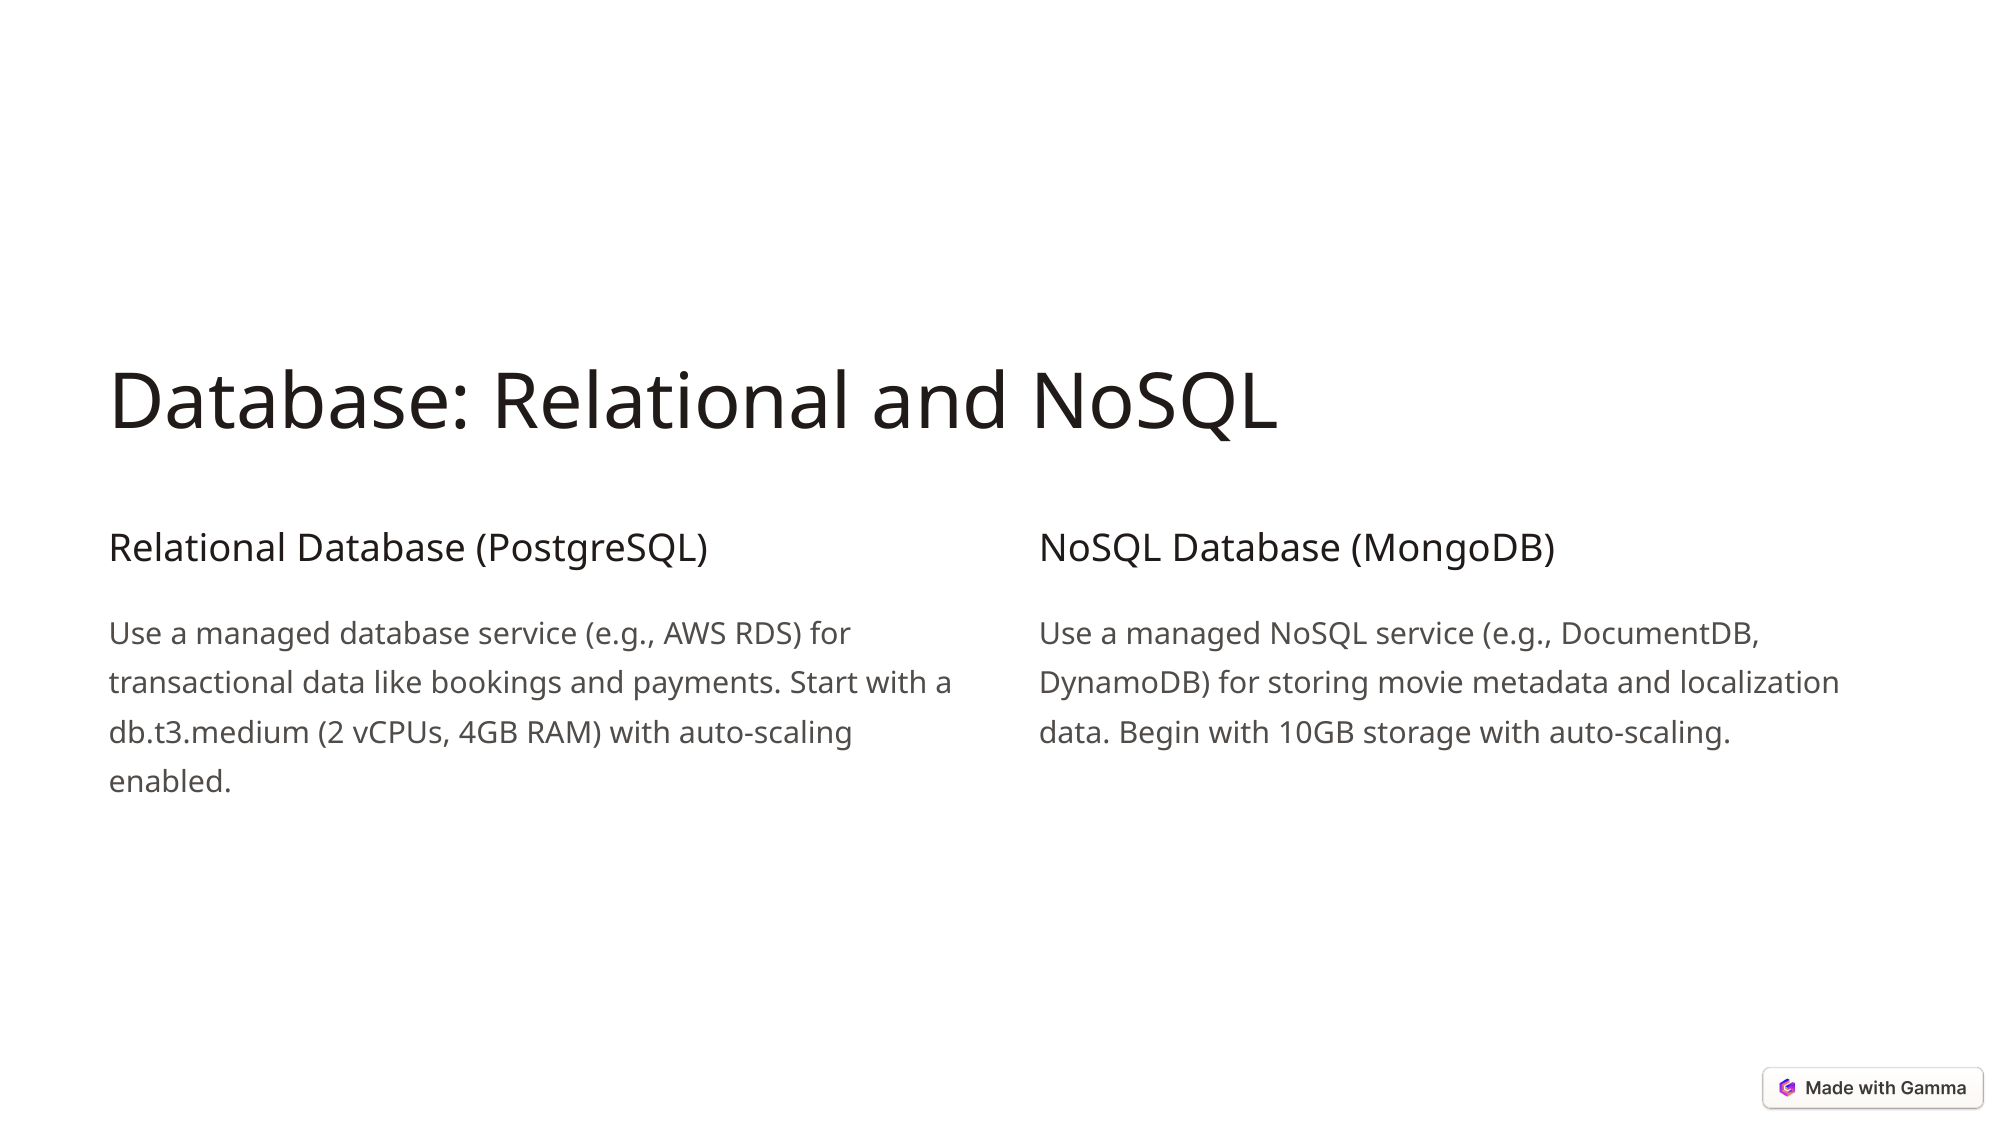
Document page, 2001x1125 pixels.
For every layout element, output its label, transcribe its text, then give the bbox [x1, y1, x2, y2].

text_box Use a managed database service (e.g., AWS RDS) for transactional data like bookings and payments. Start with a db.t3.medium (2 vCPUs, 4GB RAM) with auto-scaling enabled. [108, 601, 963, 750]
text_box Database: Relational and NoSQL [108, 347, 1330, 445]
text_box Use a managed NoSQL service (e.g., DocumentDB, DynamoDB) for storing movie metadata and localization data. Begin with 10GB storage with auto-scaling. [1038, 601, 1893, 750]
picture [1755, 1059, 1991, 1116]
text_box Relational Database (PostgreSQL) [108, 521, 743, 570]
text_box NoSQL Database (MongoDB) [1038, 521, 1576, 570]
